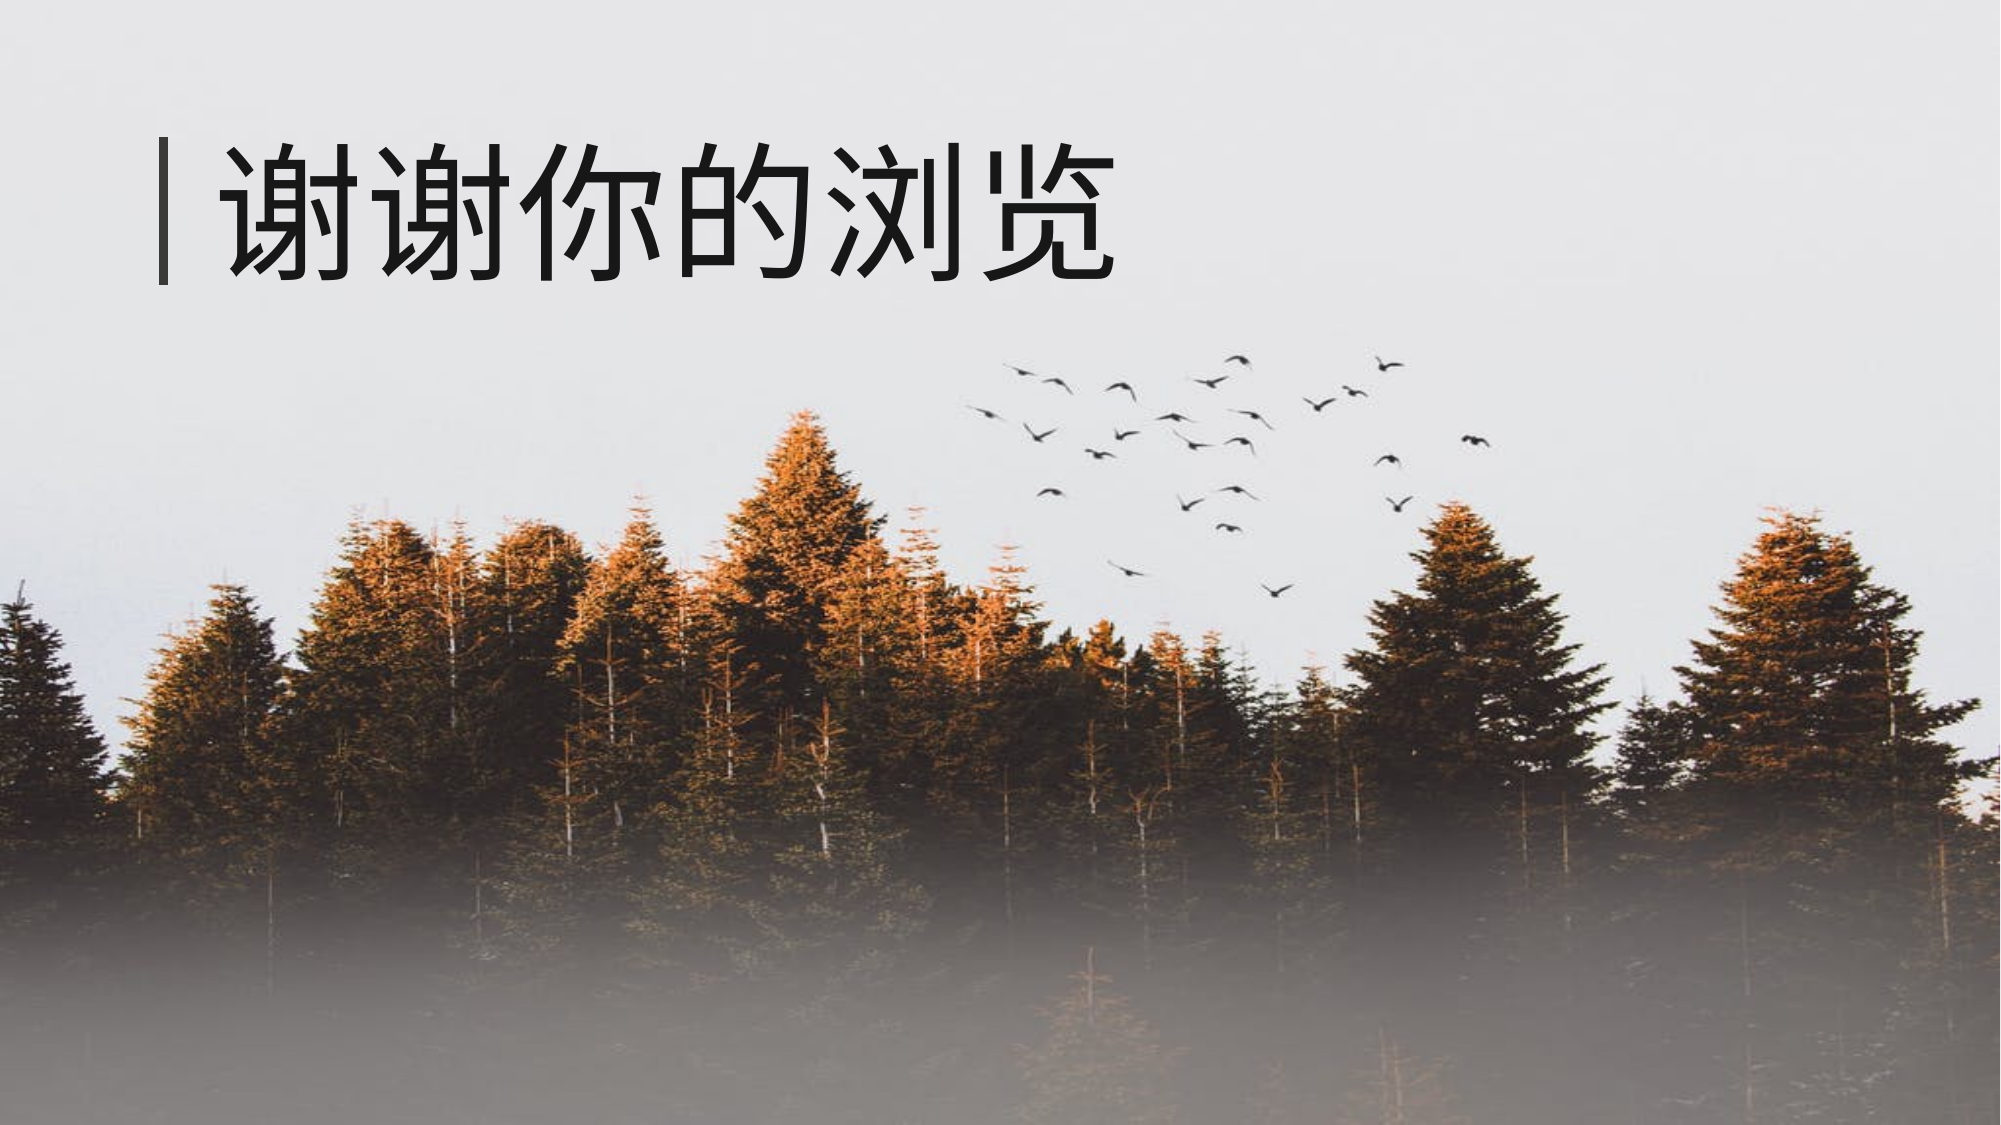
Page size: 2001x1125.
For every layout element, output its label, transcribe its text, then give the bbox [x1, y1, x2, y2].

text_box 谢谢你的浏览 [199, 112, 1610, 308]
picture [0, 0, 2001, 1125]
